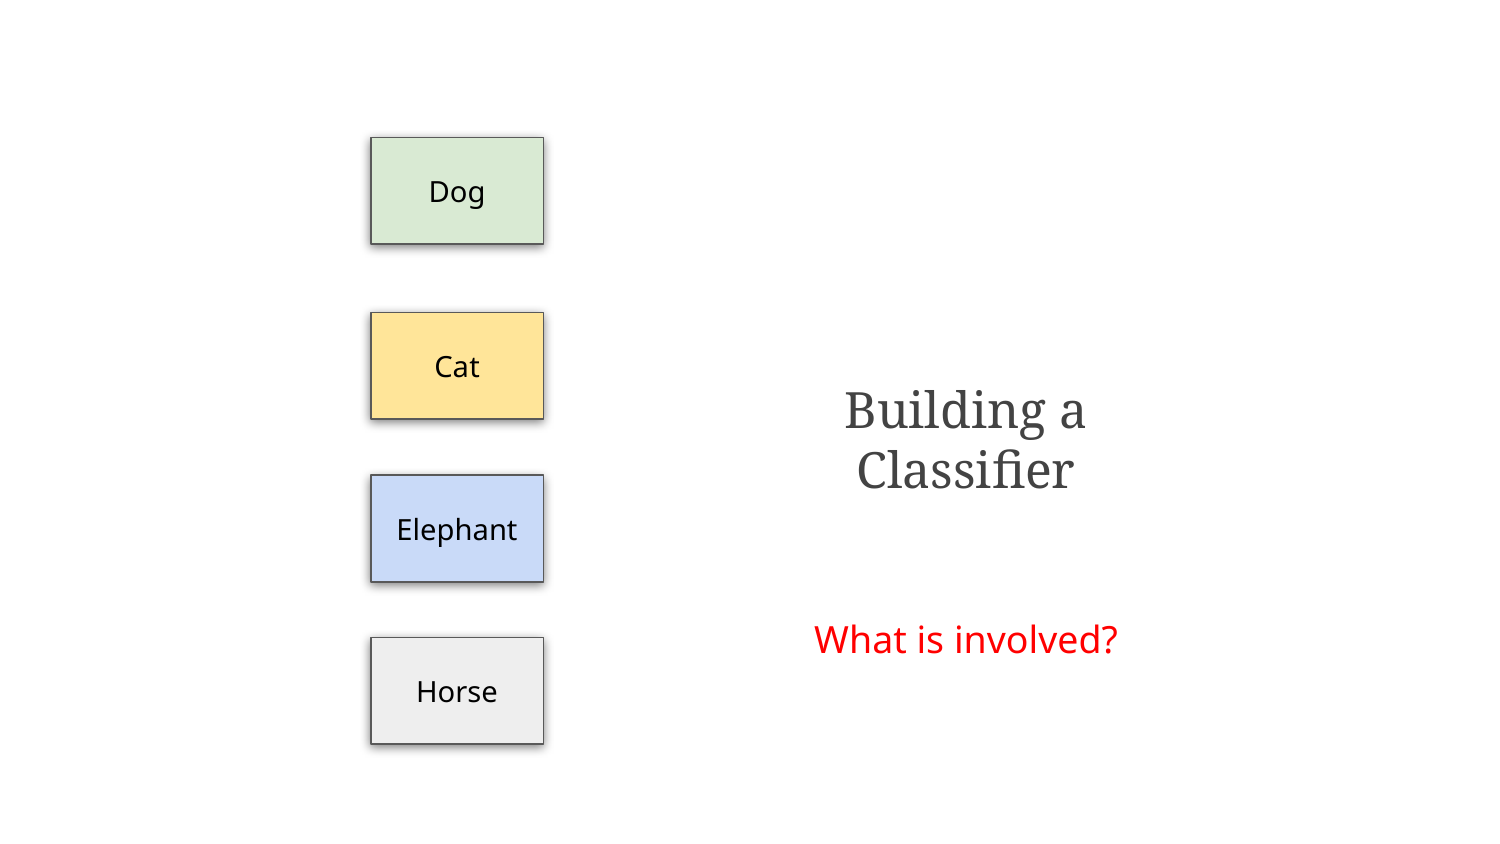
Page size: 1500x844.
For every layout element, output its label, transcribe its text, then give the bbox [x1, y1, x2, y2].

text_box Cat [370, 312, 544, 420]
text_box Elephant [370, 475, 544, 582]
text_box Building a Classifier [773, 361, 1159, 516]
text_box Dog [370, 137, 544, 245]
text_box Horse [370, 637, 544, 745]
text_box What is involved? [773, 561, 1159, 716]
